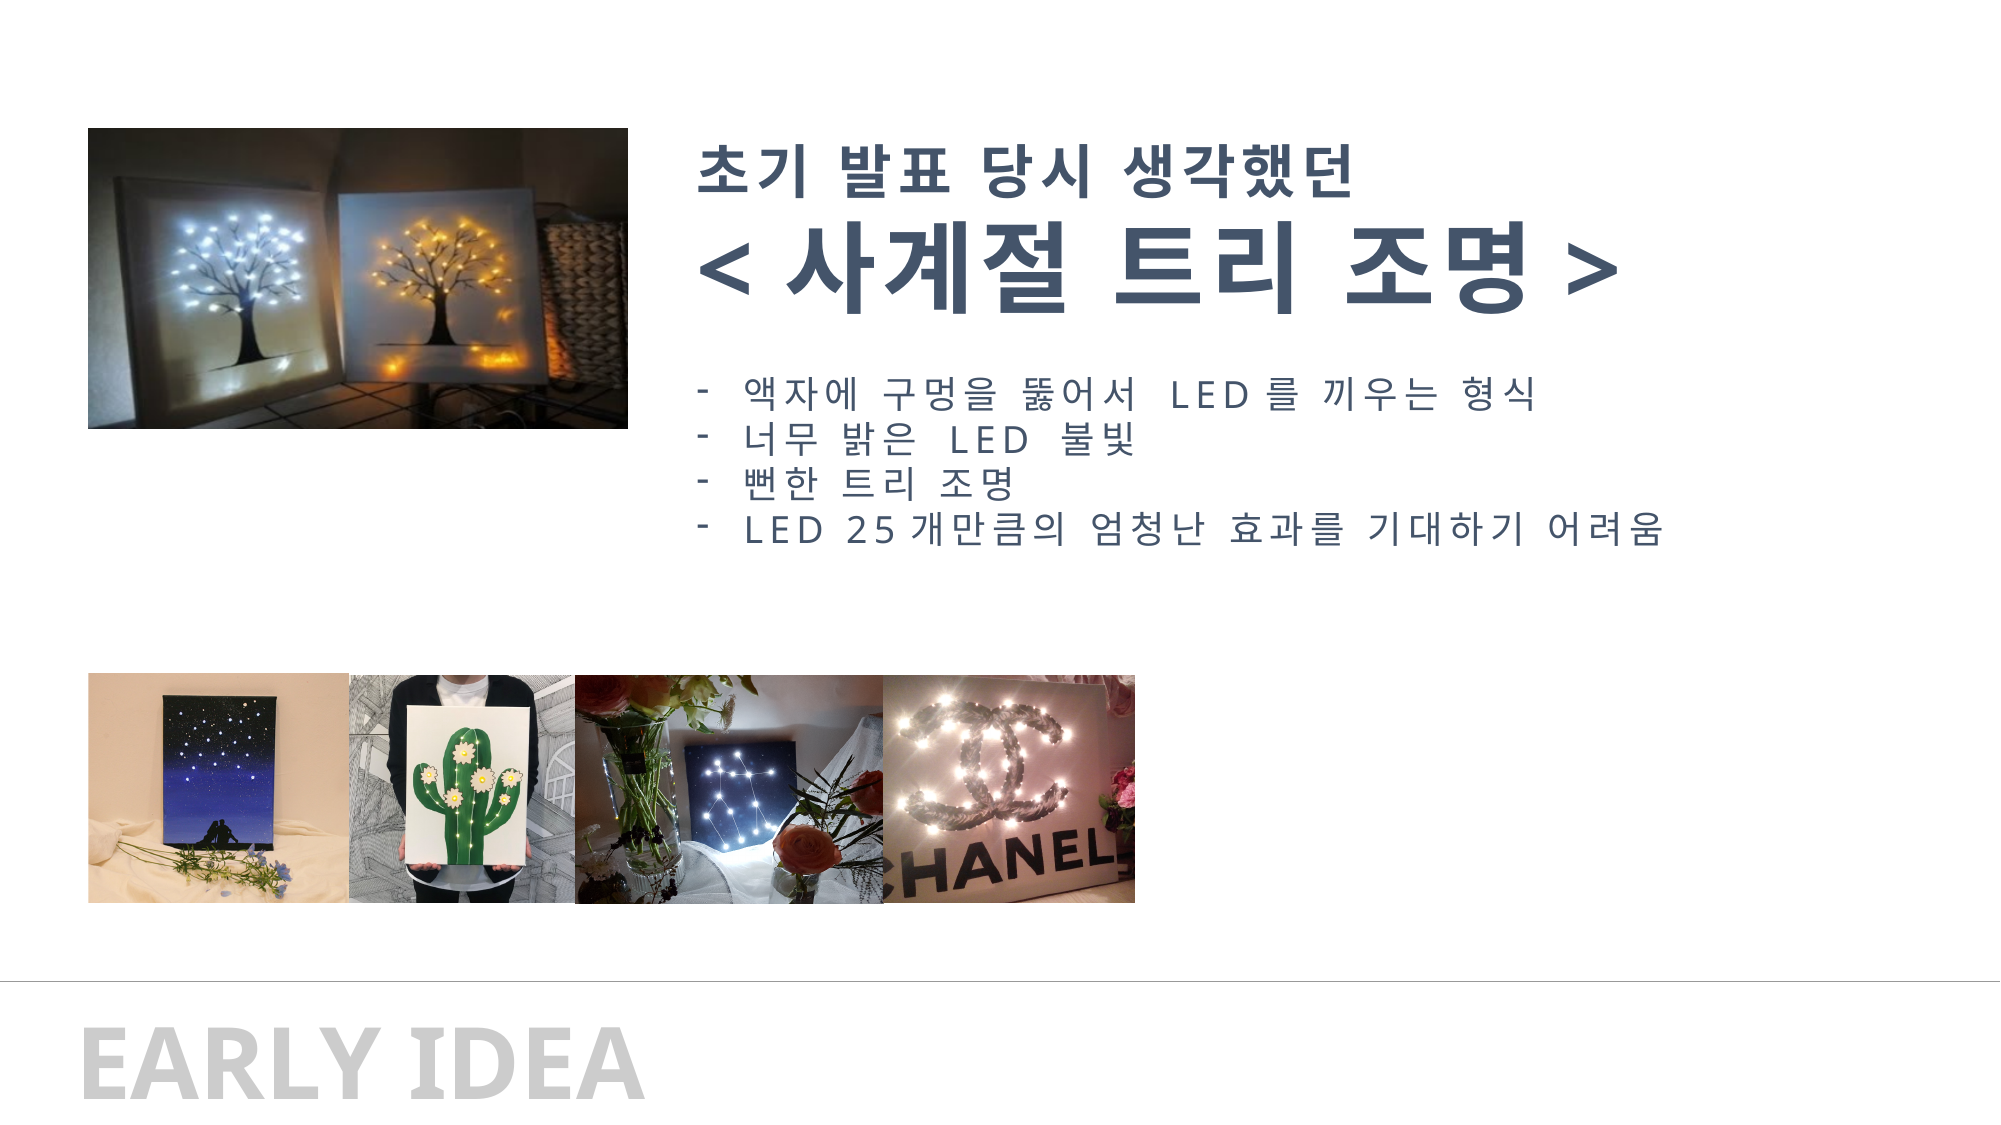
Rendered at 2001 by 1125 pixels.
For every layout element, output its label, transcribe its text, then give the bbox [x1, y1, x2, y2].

picture [88, 128, 628, 429]
text_box EARLY IDEA [60, 992, 1304, 1125]
text_box 초기 발표 당시 생각했던 <사계절 트리 조명> 액자에 구멍을 뚫어서 LED를 끼우는 형식 너무 밝은 LED 불빛 뻔한 트리 조명 LED 25개만큼의 엄청난 효과를 기대하기 어려움 [681, 128, 1961, 558]
picture [88, 673, 1135, 904]
